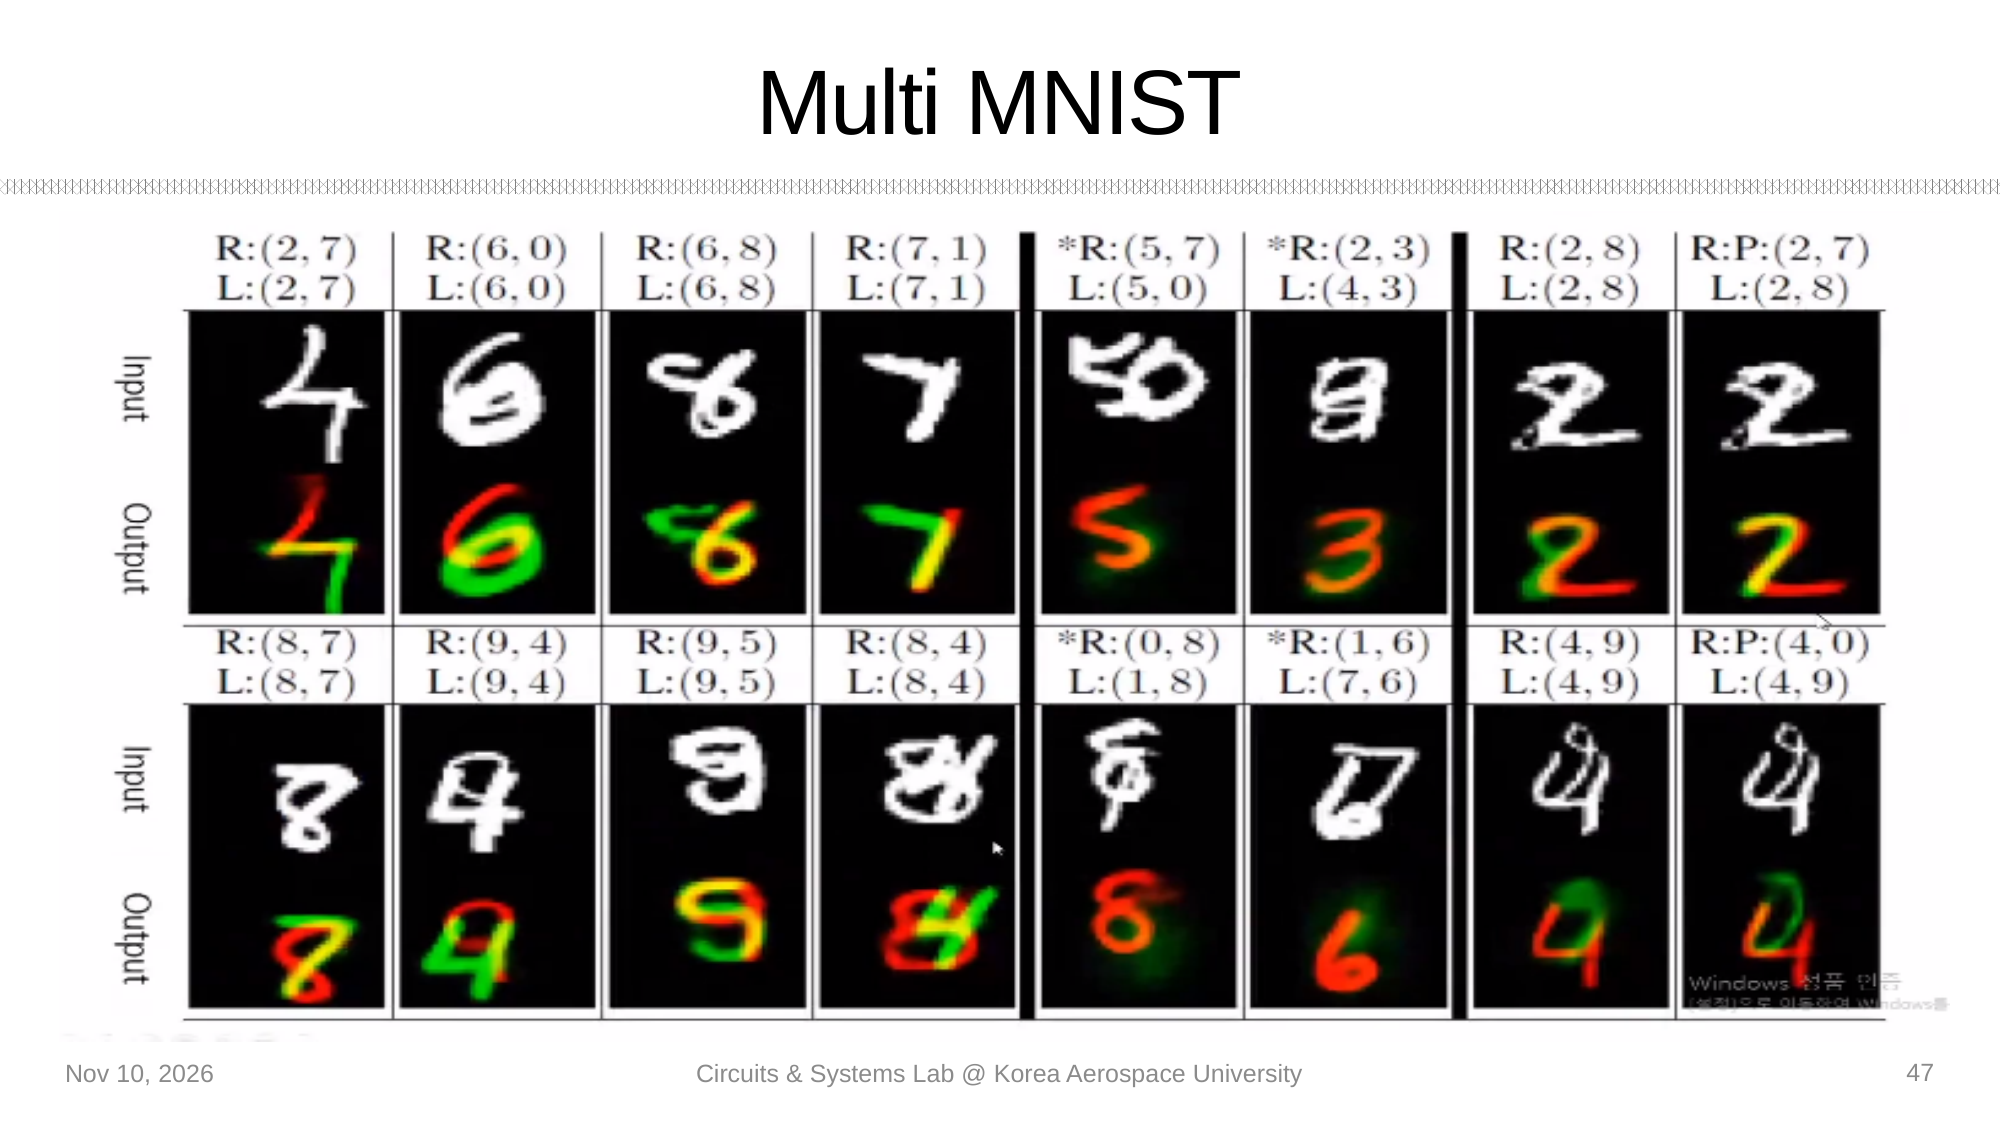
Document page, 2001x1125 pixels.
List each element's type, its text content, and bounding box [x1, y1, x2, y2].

picture [59, 211, 1950, 1042]
title Multi MNIST [50, 32, 1950, 163]
footer Circuits & Systems Lab @ Korea Aerospace University [662, 1042, 1338, 1103]
slide_number 47 [1493, 1042, 1950, 1102]
slide_number 15-Oct-20 [50, 1042, 500, 1103]
